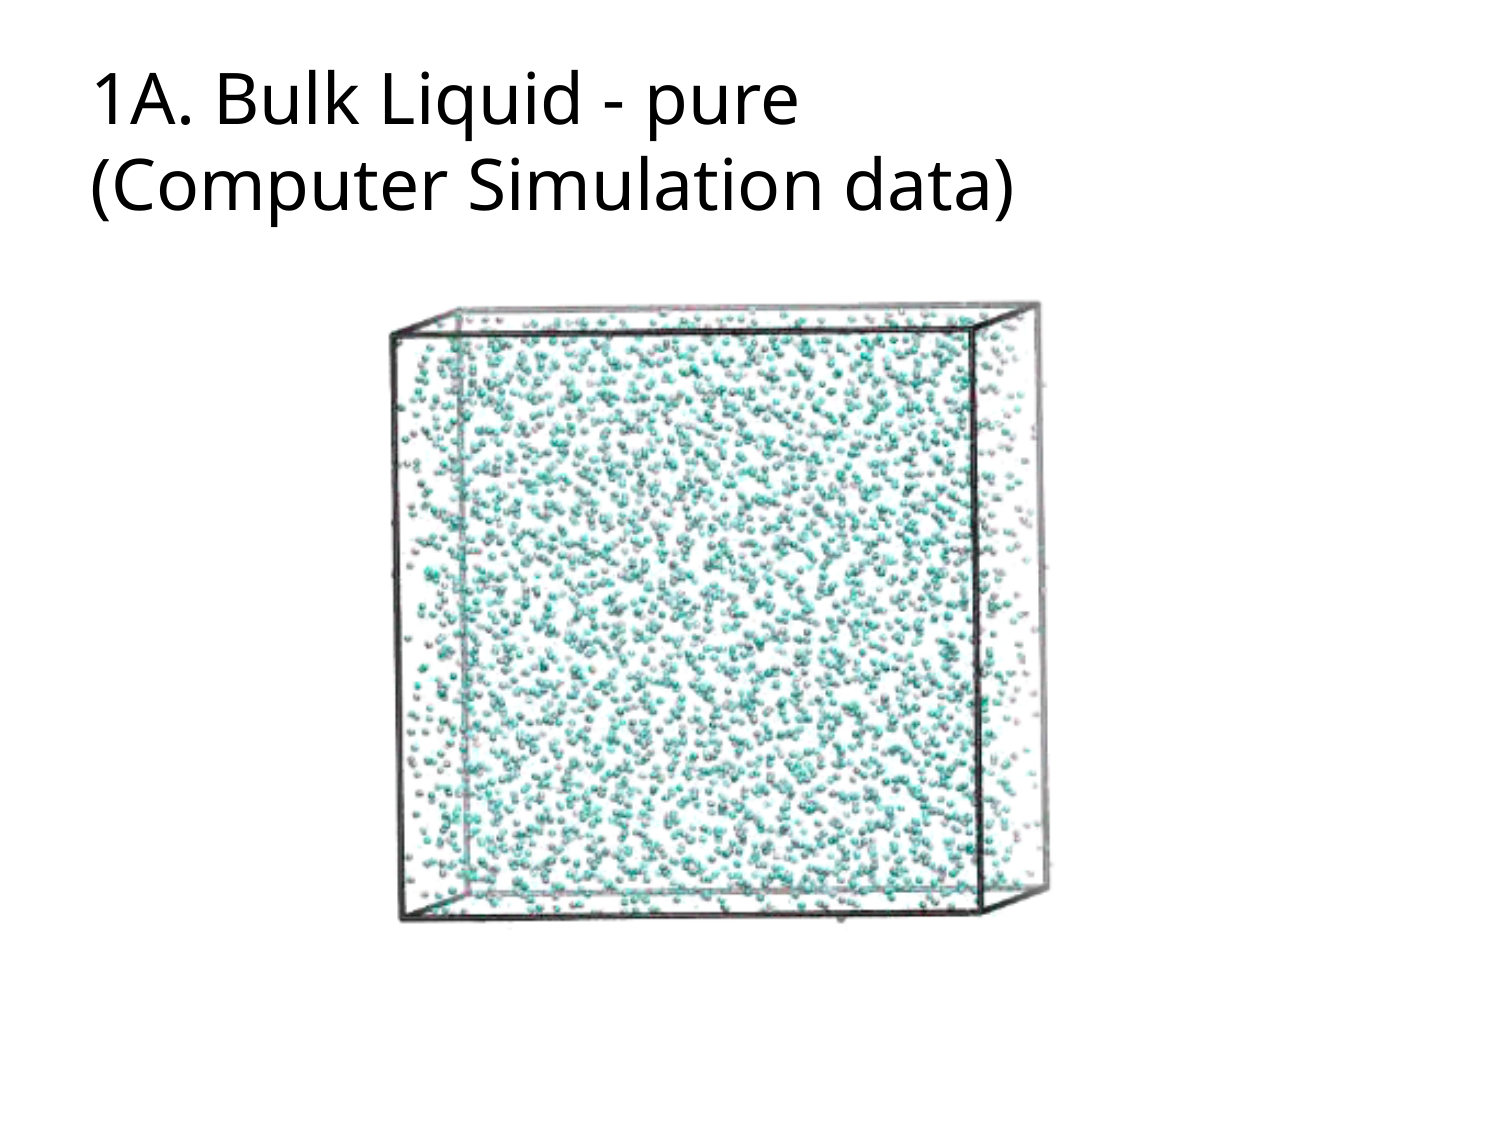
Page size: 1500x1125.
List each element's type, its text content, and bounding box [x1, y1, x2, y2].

title 1A. Bulk Liquid - pure (Computer Simulation data) [75, 45, 1425, 233]
picture [260, 274, 1138, 983]
